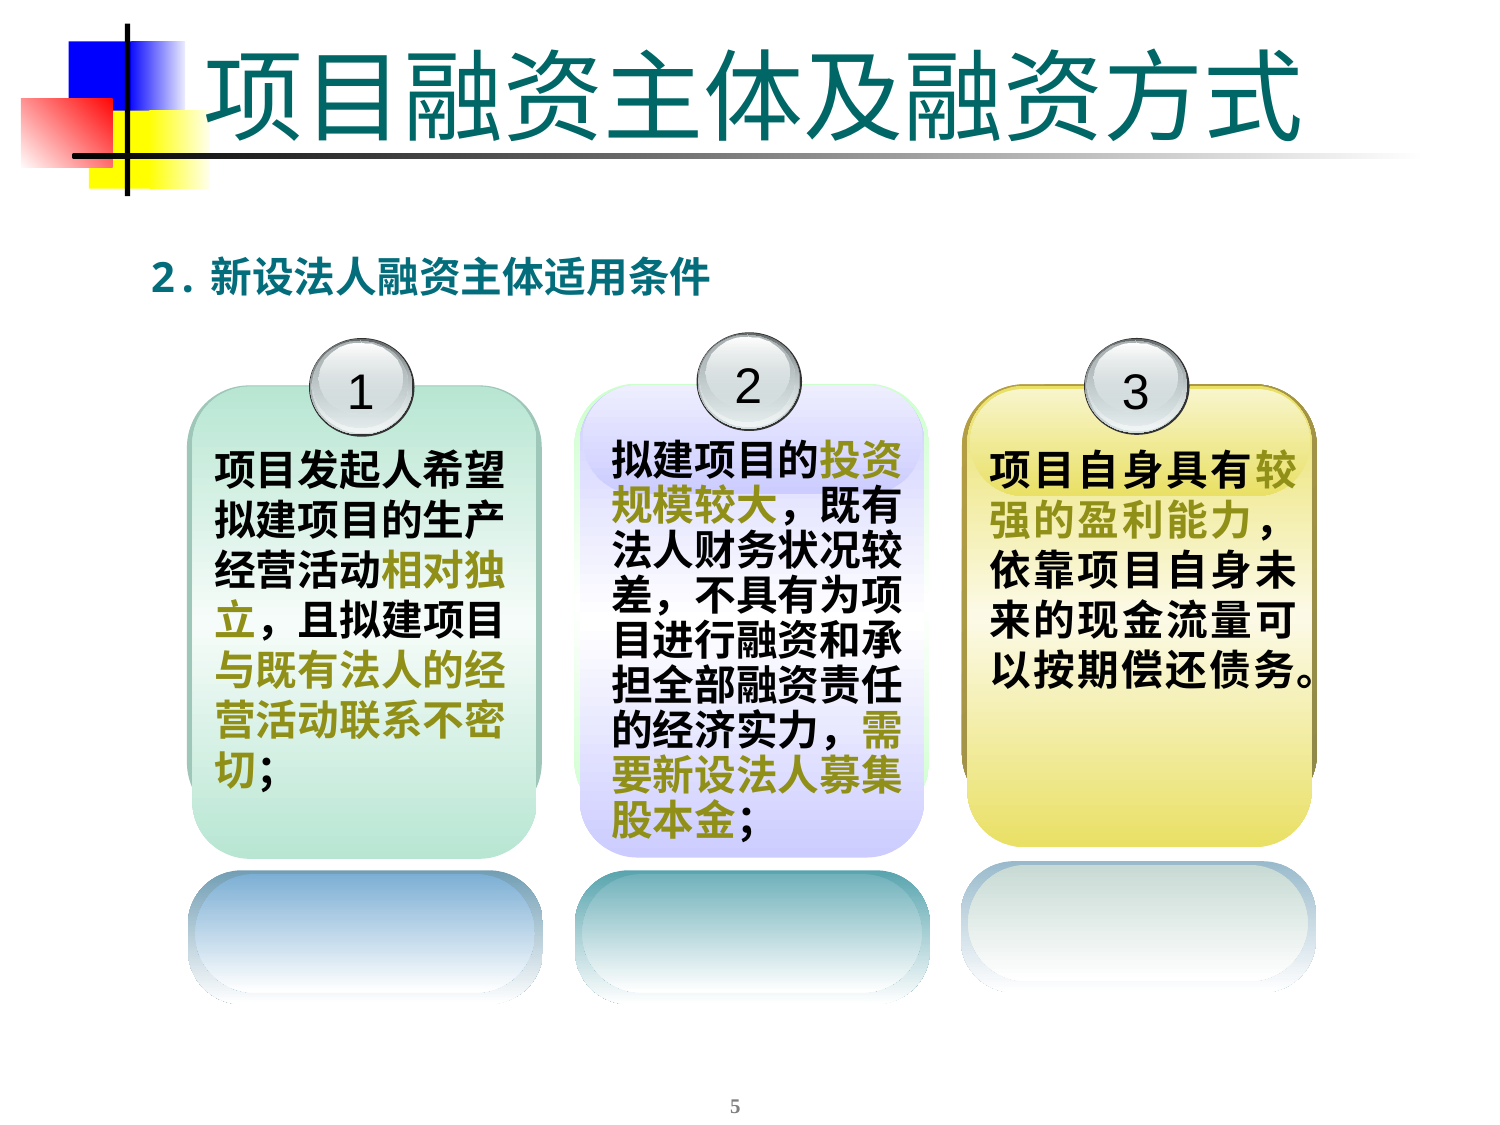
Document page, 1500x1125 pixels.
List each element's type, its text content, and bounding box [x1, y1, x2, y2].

slide_number 5 [579, 1050, 892, 1125]
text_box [960, 337, 1318, 993]
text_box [186, 337, 544, 1005]
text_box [574, 332, 931, 1005]
title 项目融资主体及融资方式 [188, 23, 1468, 161]
text_box 2.新设法人融资主体适用条件 [135, 243, 972, 309]
